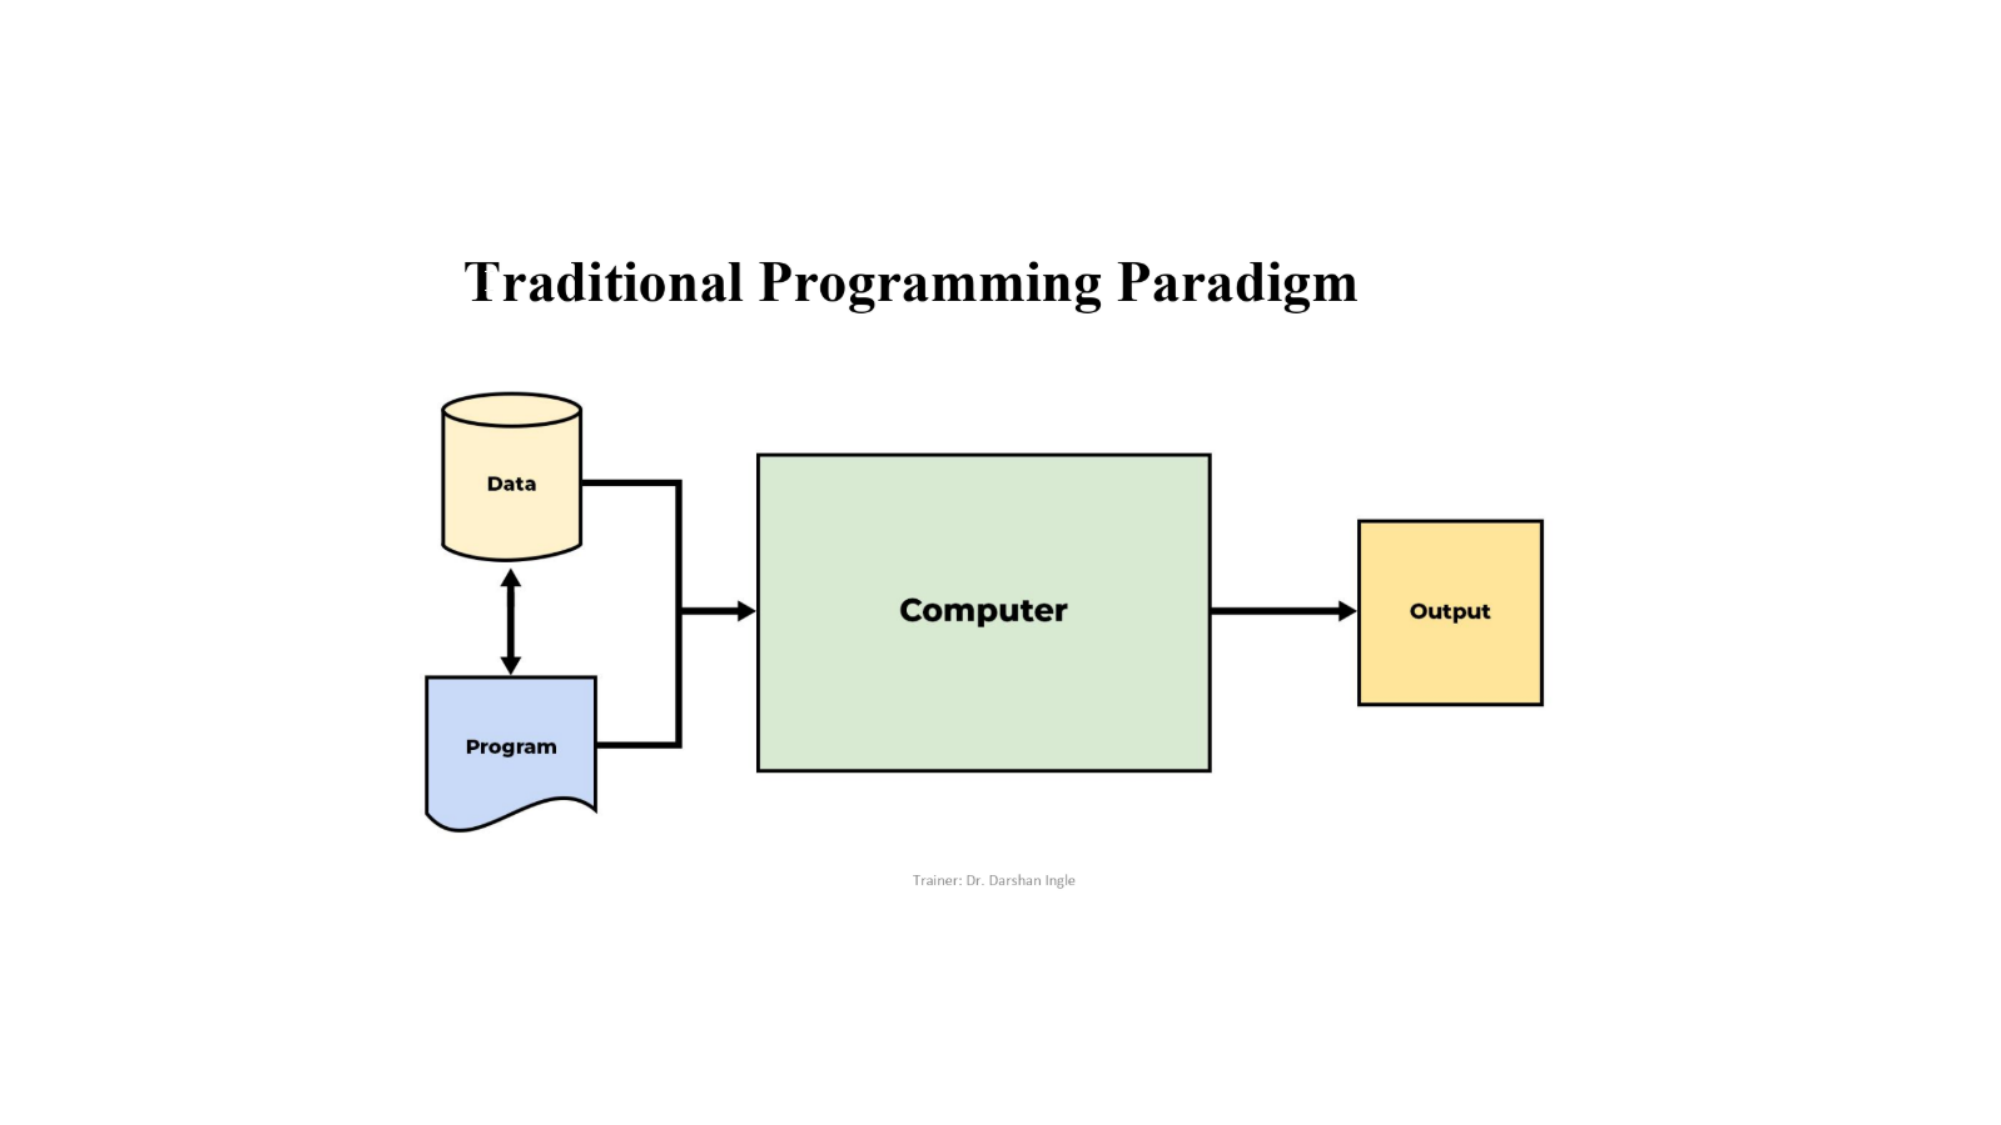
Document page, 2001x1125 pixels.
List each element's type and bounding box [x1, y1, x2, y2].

picture [396, 221, 1604, 904]
